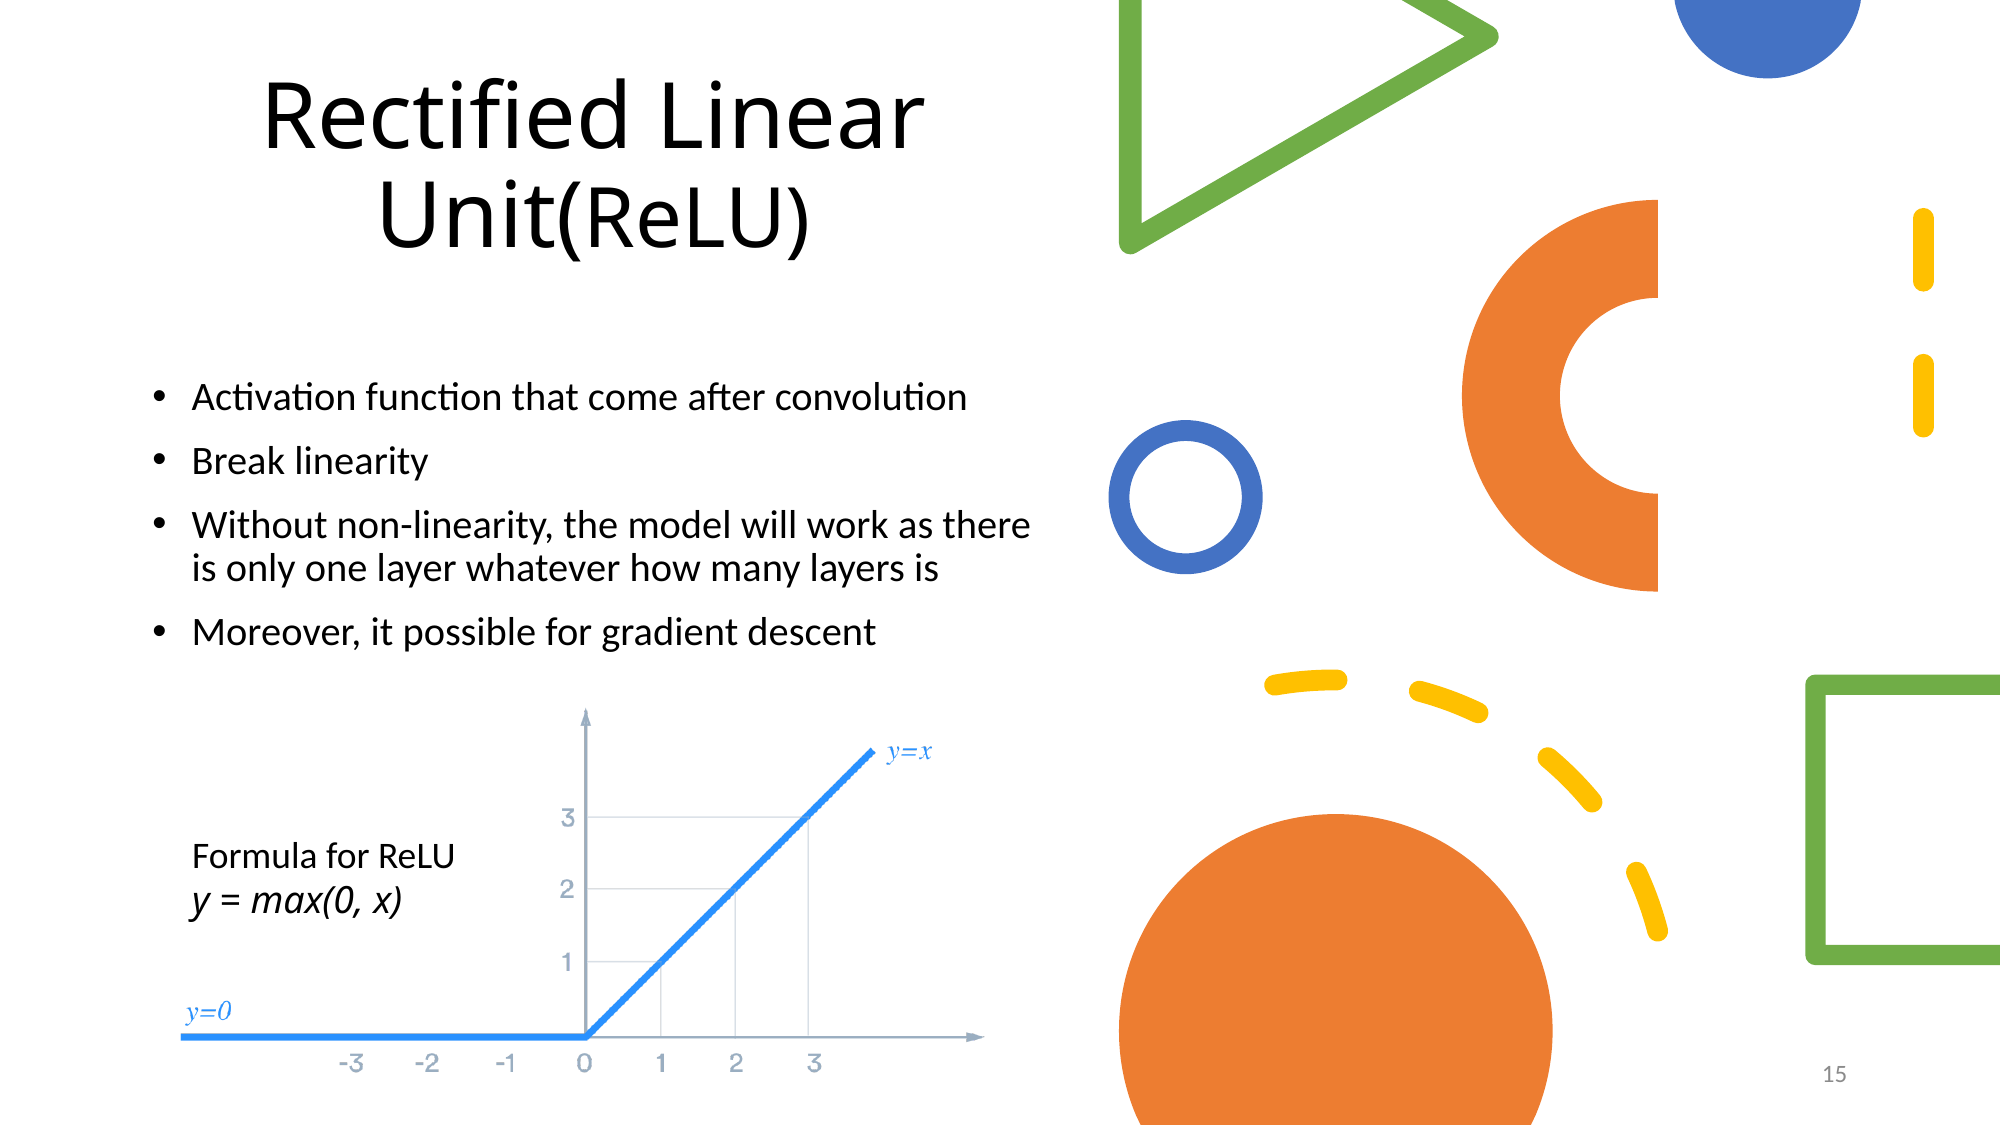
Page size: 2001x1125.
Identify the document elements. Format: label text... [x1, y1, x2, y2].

text_box [1117, 813, 1554, 1125]
text_box [1805, 674, 2000, 966]
text_box [1117, 429, 1254, 565]
text_box [1274, 679, 1664, 977]
title Rectified Linear Unit(ReLU) [137, 59, 1050, 278]
list Activation function that come after convolution Break linearity Without non-linearity, the model will work as there is only one layer whatever how many layers is Moreover, it possible for gradient descent [137, 299, 1050, 739]
slide_number 15 [1412, 1042, 1863, 1103]
text_box [1118, 0, 1499, 255]
picture [180, 707, 985, 1073]
text_box [1673, 0, 1862, 80]
text_box [1460, 198, 1659, 593]
